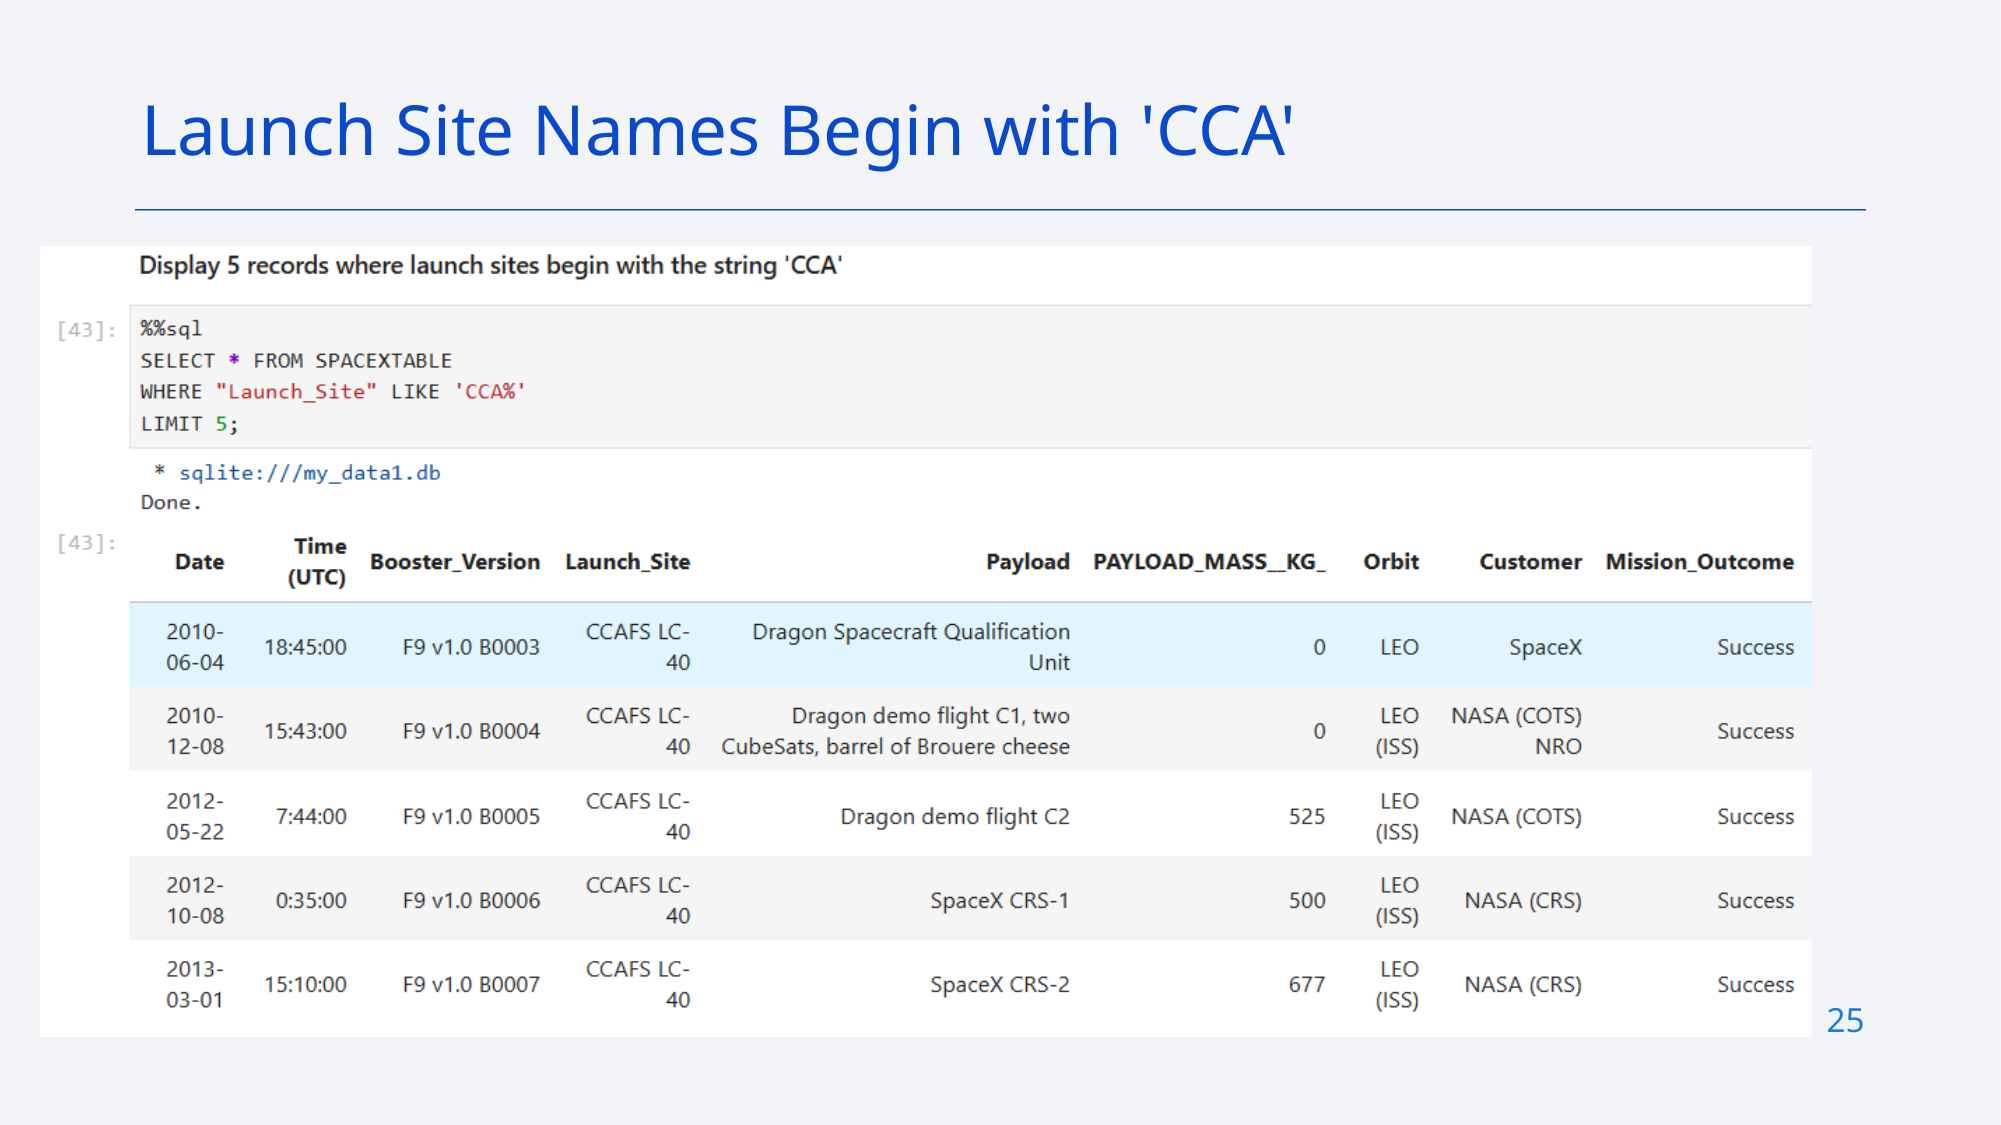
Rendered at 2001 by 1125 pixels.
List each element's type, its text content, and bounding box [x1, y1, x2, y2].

slide_number 25 [1429, 988, 1880, 1055]
text_box Launch Site Names Begin with 'CCA' [126, 88, 1852, 179]
picture [0, 0, 2001, 1125]
